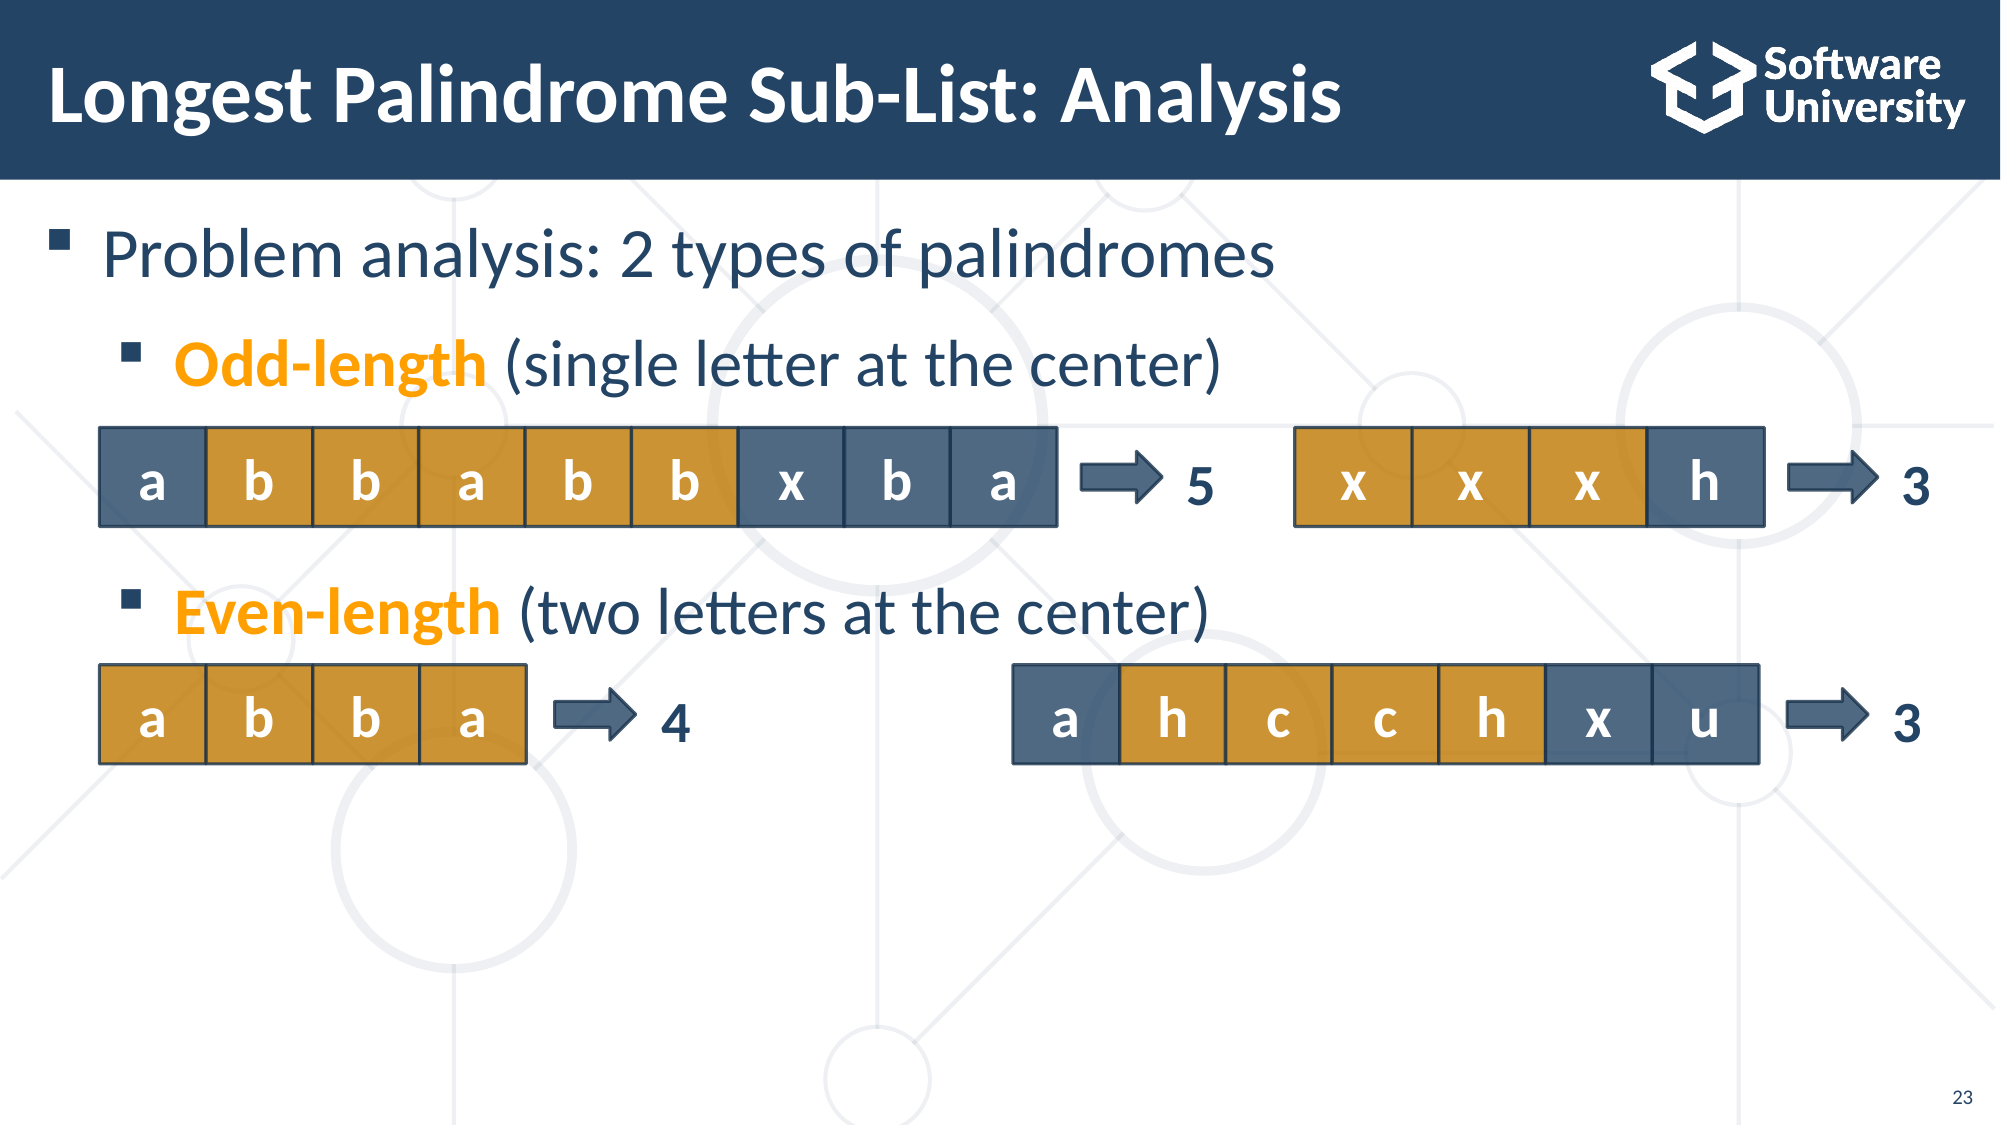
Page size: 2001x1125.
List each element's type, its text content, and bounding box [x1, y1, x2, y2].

slide_number 23 [1927, 1067, 1989, 1117]
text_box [99, 421, 1241, 533]
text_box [1012, 659, 1947, 770]
list Problem analysis: 2 types of palindromes Odd-length (single letter at the center) Even-length (two letters at the center) [25, 196, 1965, 1104]
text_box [1294, 421, 1960, 533]
title Longest Palindrome Sub-List: Analysis [31, 16, 1625, 162]
picture [1651, 41, 1966, 134]
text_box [99, 659, 716, 770]
